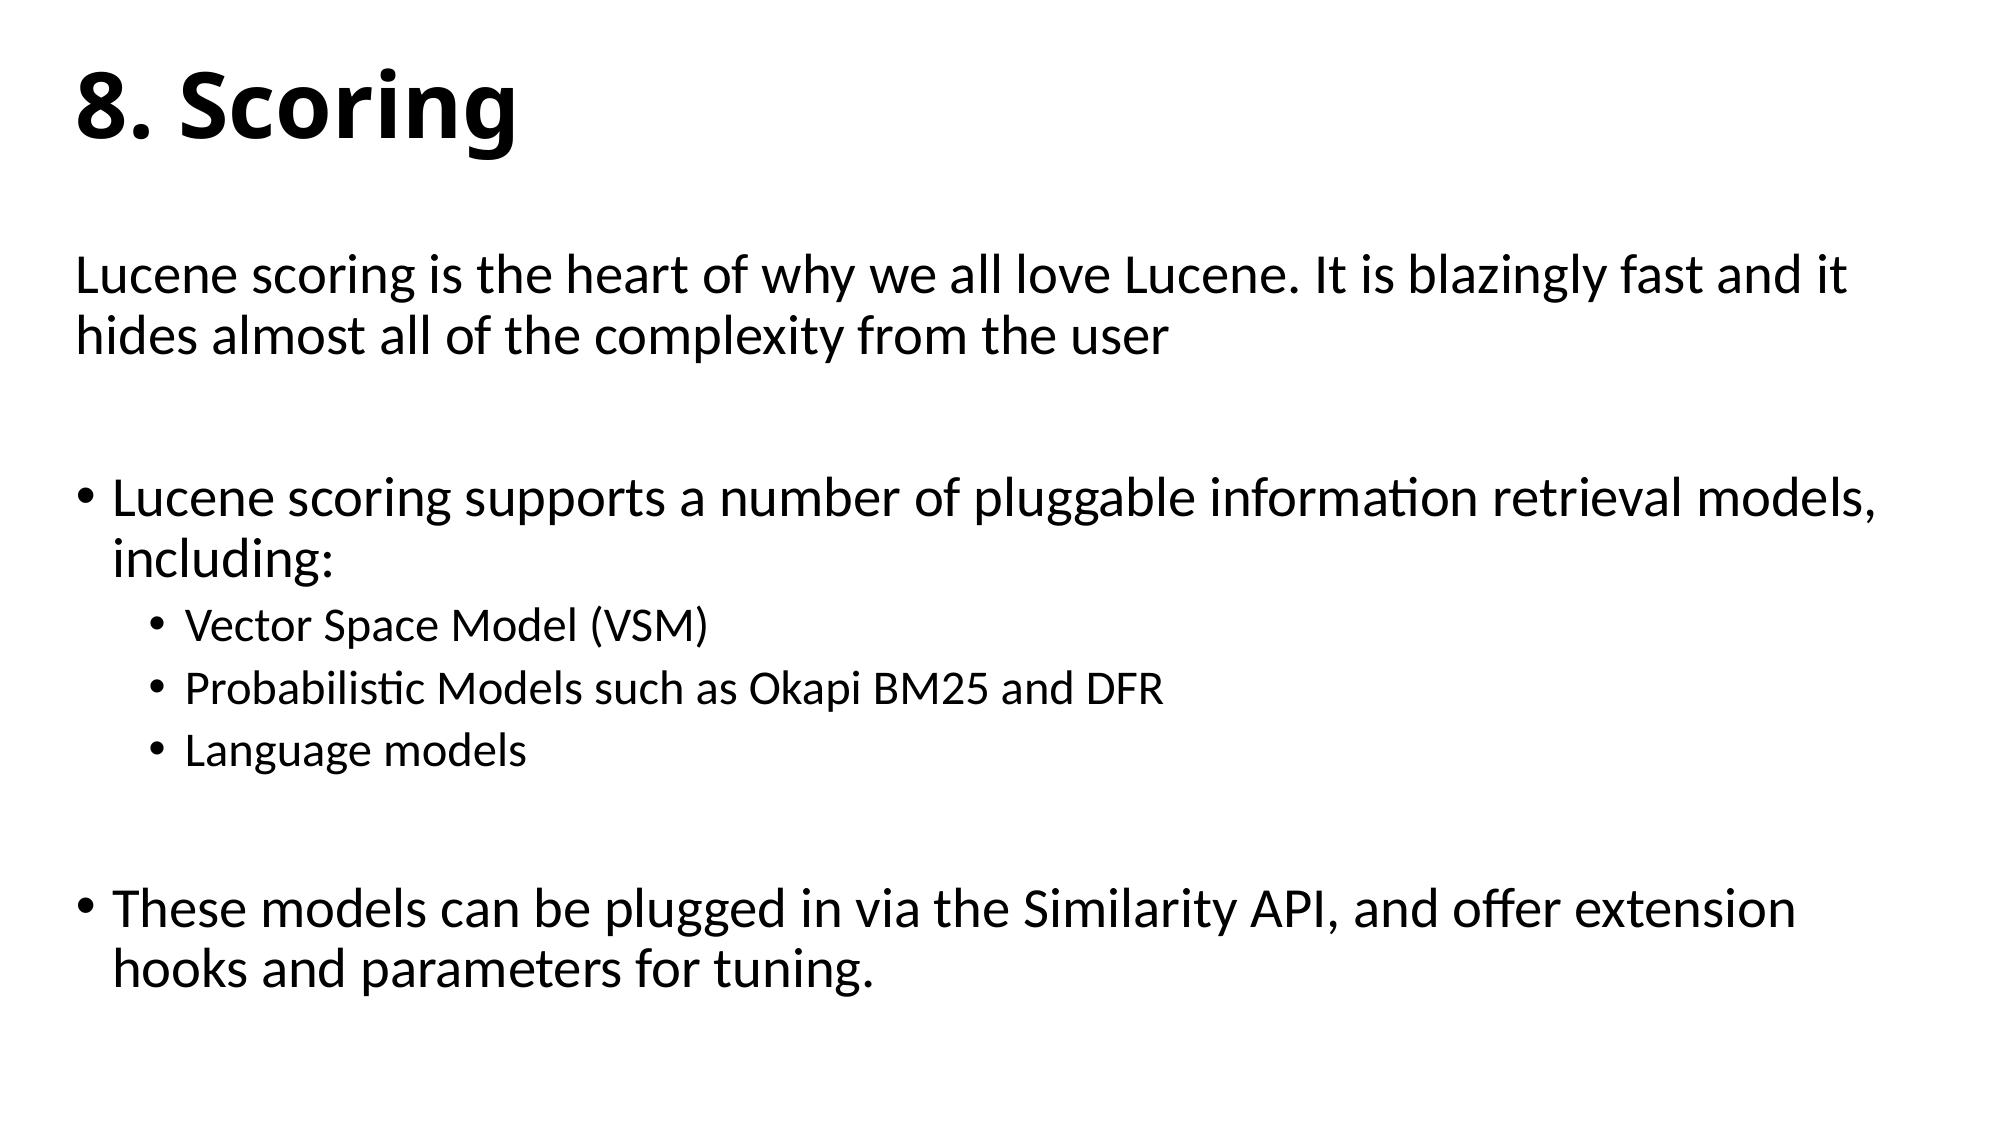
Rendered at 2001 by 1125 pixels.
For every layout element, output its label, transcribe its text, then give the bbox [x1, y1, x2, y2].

list Lucene scoring is the heart of why we all love Lucene. It is blazingly fast and it hides almost all of the complexity from the user Lucene scoring supports a number of pluggable information retrieval models, including: Vector Space Model (VSM) Probabilistic Models such as Okapi BM25 and DFR Language models These models can be plugged in via the Similarity API, and offer extension hooks and parameters for tuning. [60, 237, 1945, 1014]
title 8. Scoring [60, 0, 1945, 218]
